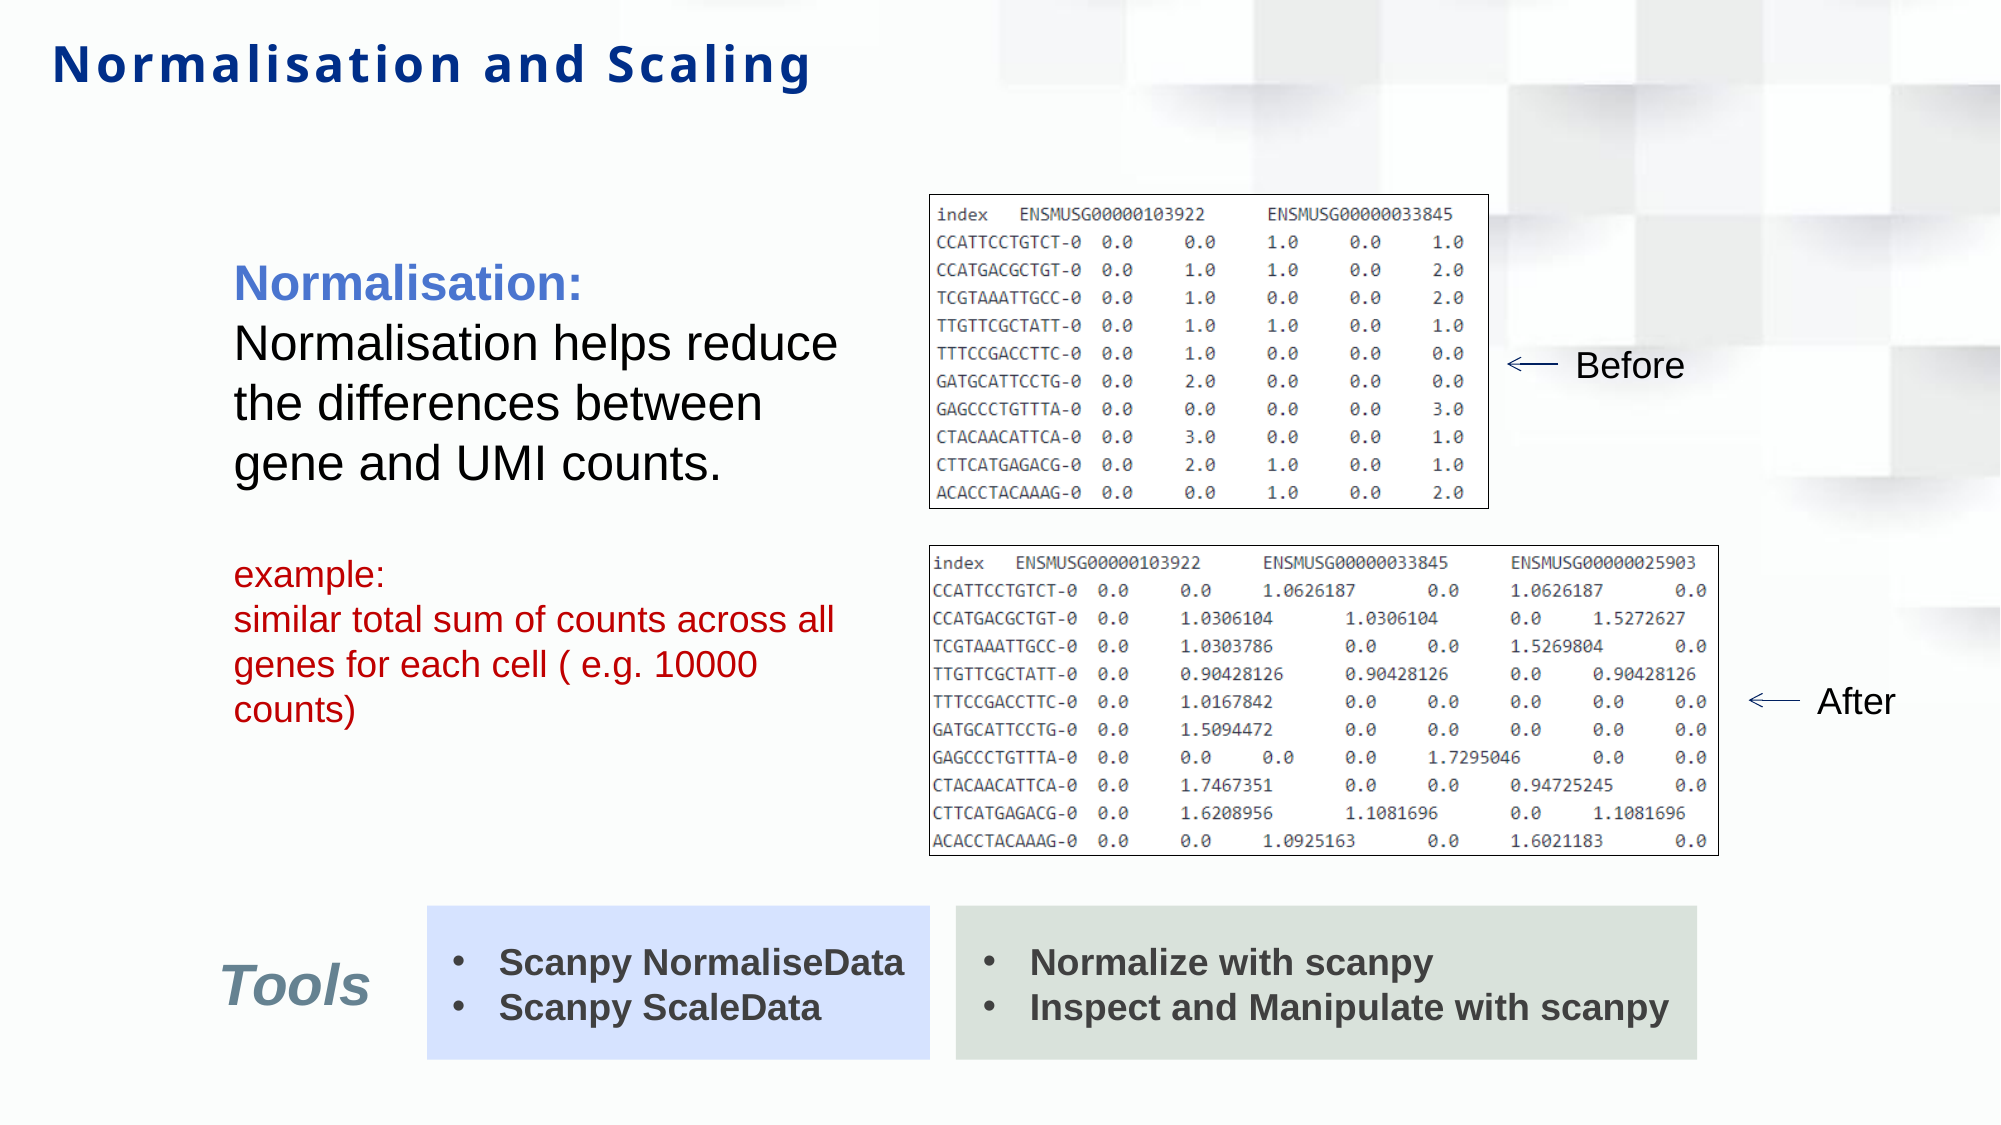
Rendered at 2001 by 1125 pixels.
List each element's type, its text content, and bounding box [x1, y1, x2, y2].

title Normalisation and Scaling [35, 26, 858, 99]
text_box Tools [203, 939, 401, 1025]
text_box After [1802, 669, 1966, 730]
text_box Scanpy NormaliseData Scanpy ScaleData [427, 905, 930, 1060]
text_box Normalize with scanpy Inspect and Manipulate with scanpy [955, 905, 1698, 1060]
text_box Before [1560, 333, 1787, 394]
text_box Normalisation: Normalisation helps reduce the differences between gene and UMI counts. example: similar total sum of counts across all genes for each cell ( e.g. 10000 counts) [218, 242, 858, 738]
picture [0, 0, 2001, 1125]
